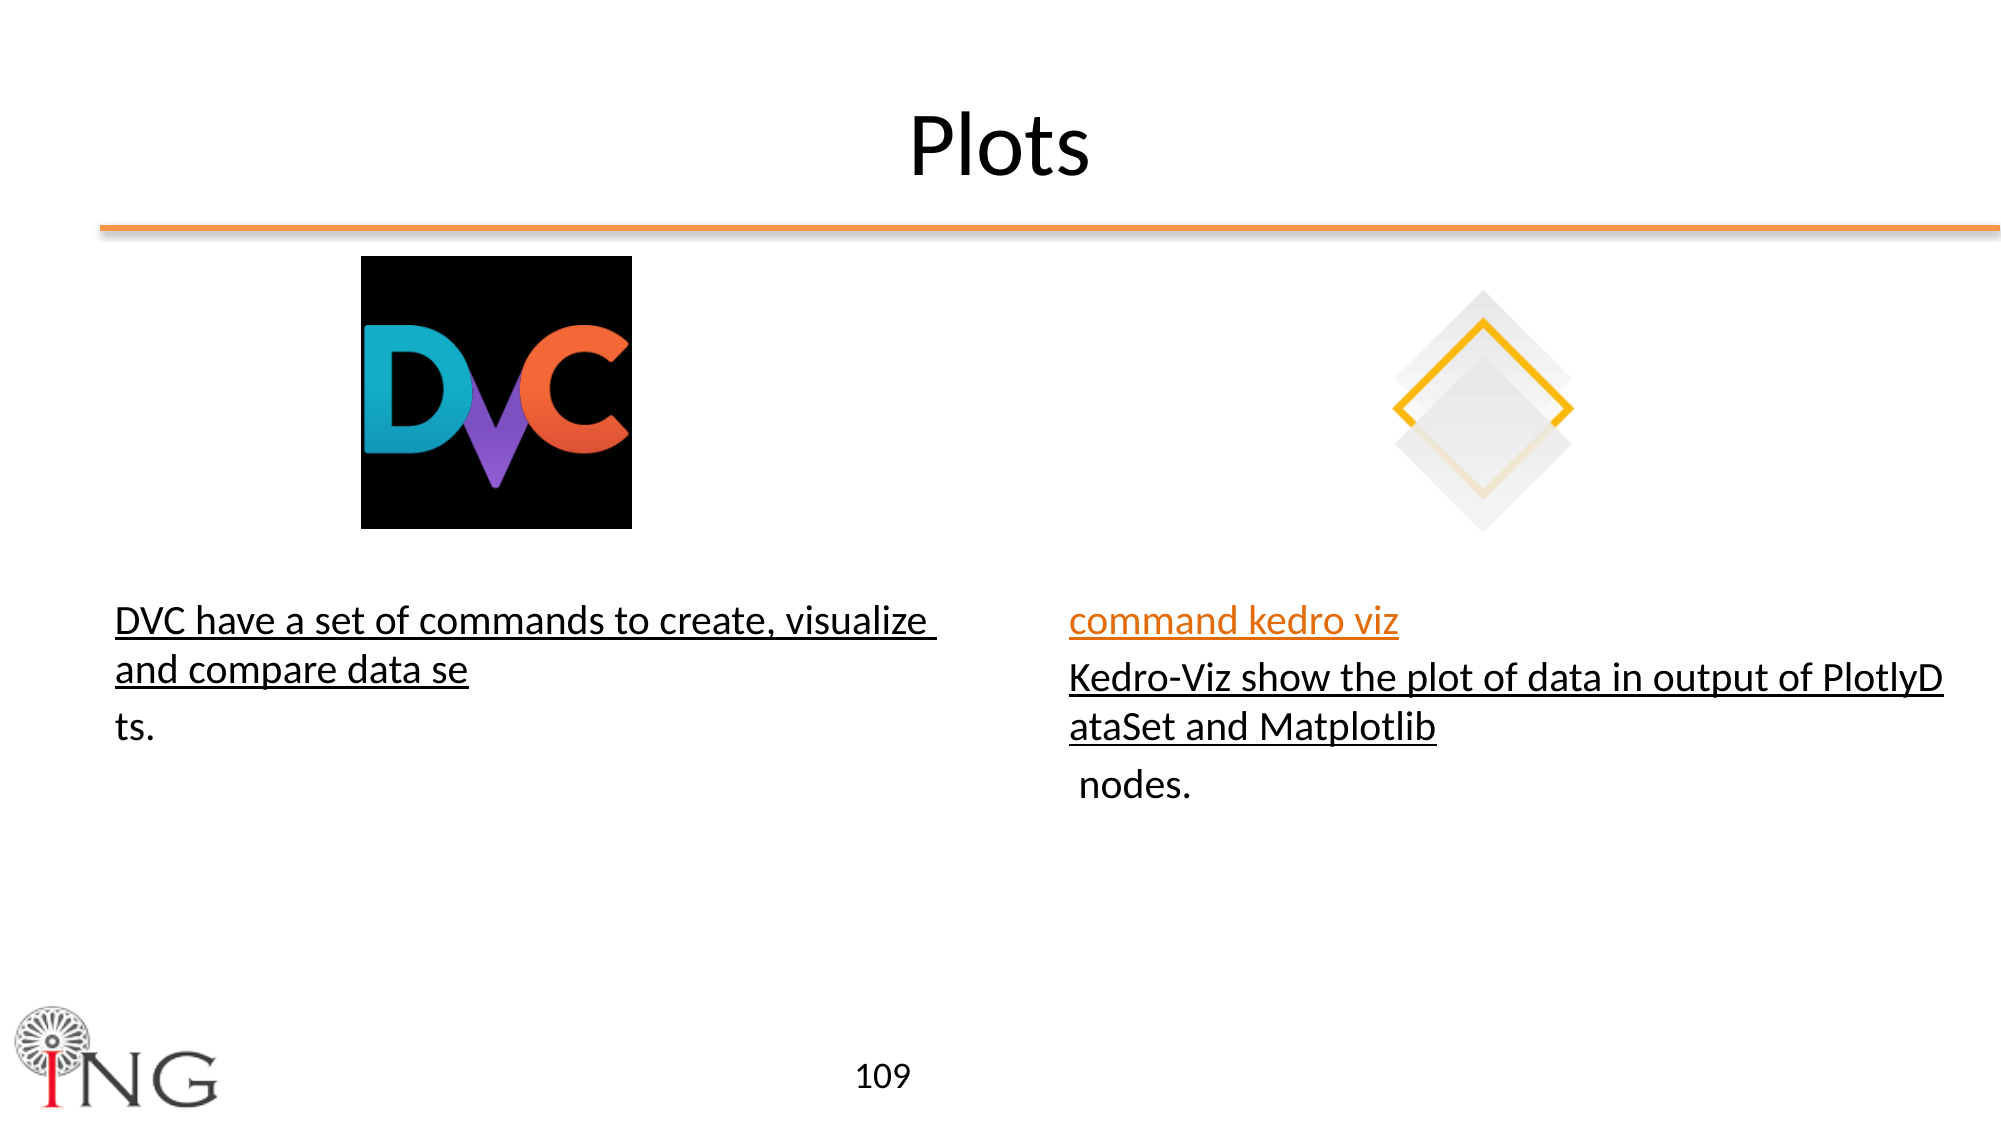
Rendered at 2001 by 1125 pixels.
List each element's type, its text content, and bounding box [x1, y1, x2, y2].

slide_number ‹#› [839, 1043, 1900, 1104]
list DVC have a set of commands to create, visualize and compare data sets. [99, 577, 953, 988]
list command kedro viz Kedro-Viz show the plot of data in output of PlotlyDataSet and Matplotlib nodes. [1054, 577, 1961, 988]
picture [360, 256, 633, 529]
picture [1332, 245, 1635, 578]
text_box Plots [99, 45, 1900, 233]
picture [0, 987, 244, 1125]
